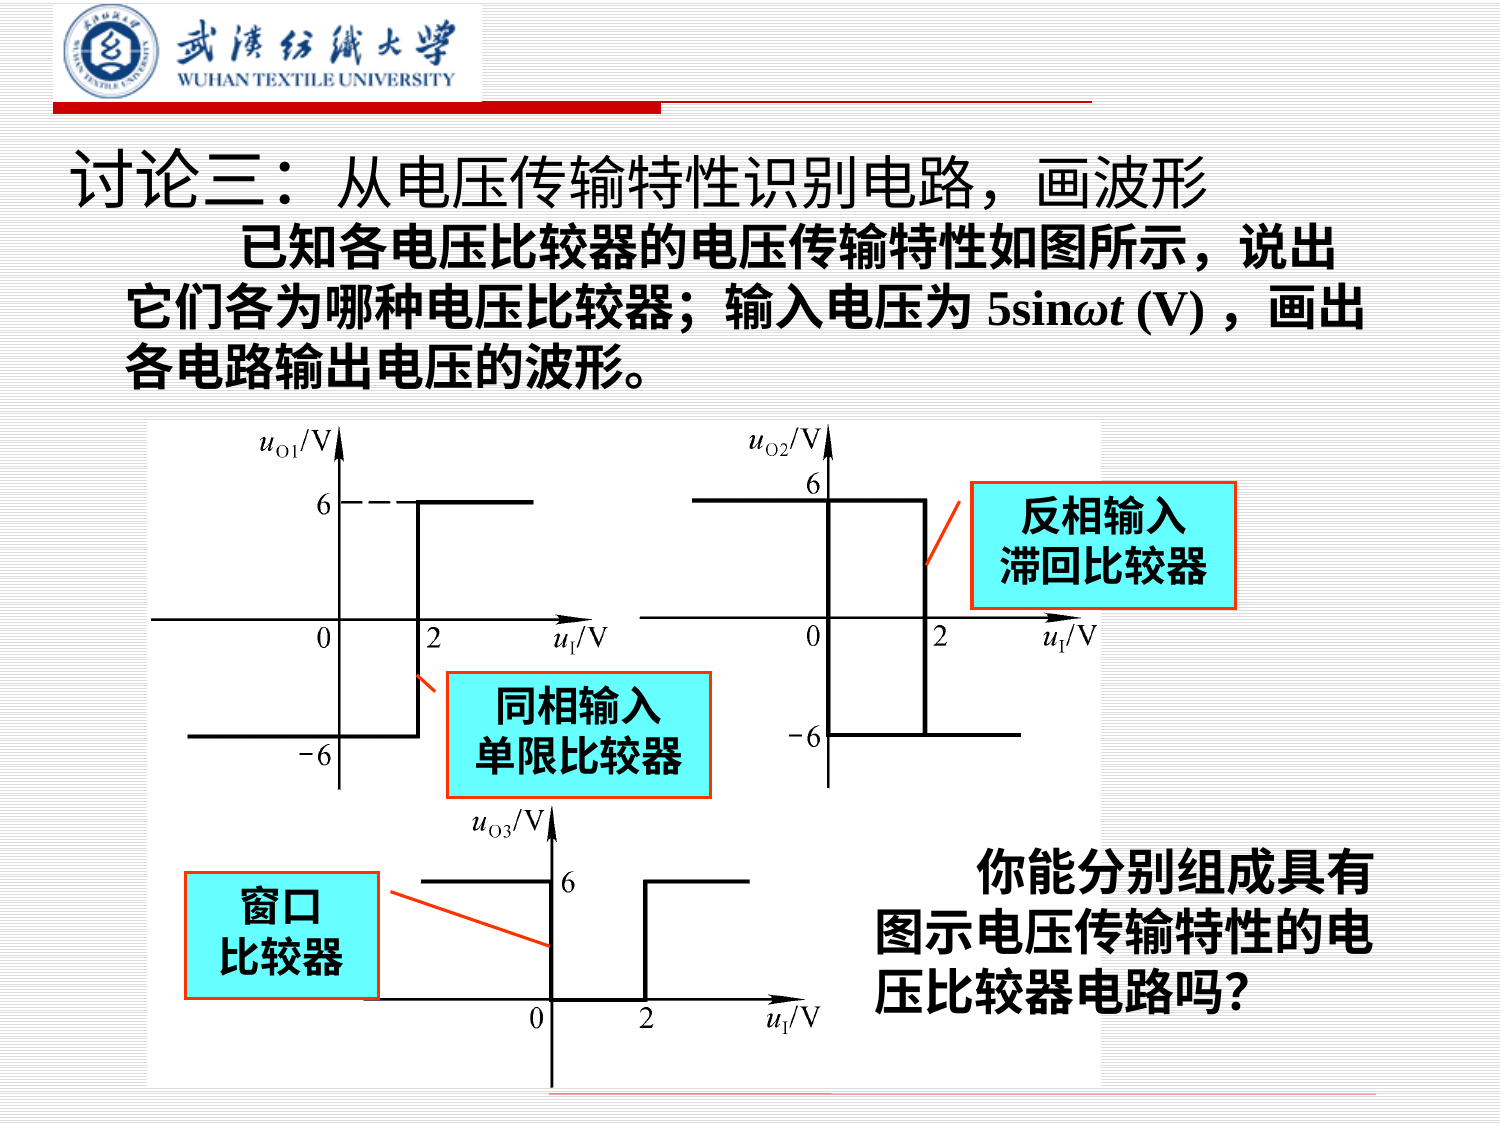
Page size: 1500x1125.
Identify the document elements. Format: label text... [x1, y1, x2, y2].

text_box 已知各电压比较器的电压传输特性如图所示，说出它们各为哪种电压比较器；输入电压为5sinωt (V)，画出各电路输出电压的波形。 [110, 208, 1386, 403]
title 讨论三：从电压传输特性识别电路，画波形 [52, 125, 1401, 226]
text_box 你能分别组成具有图示电压传输特性的电压比较器电路吗？ [1105, 833, 1398, 1028]
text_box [147, 420, 1101, 1088]
picture [53, 4, 482, 102]
text_box 反相输入 滞回比较器 [1105, 482, 1236, 609]
